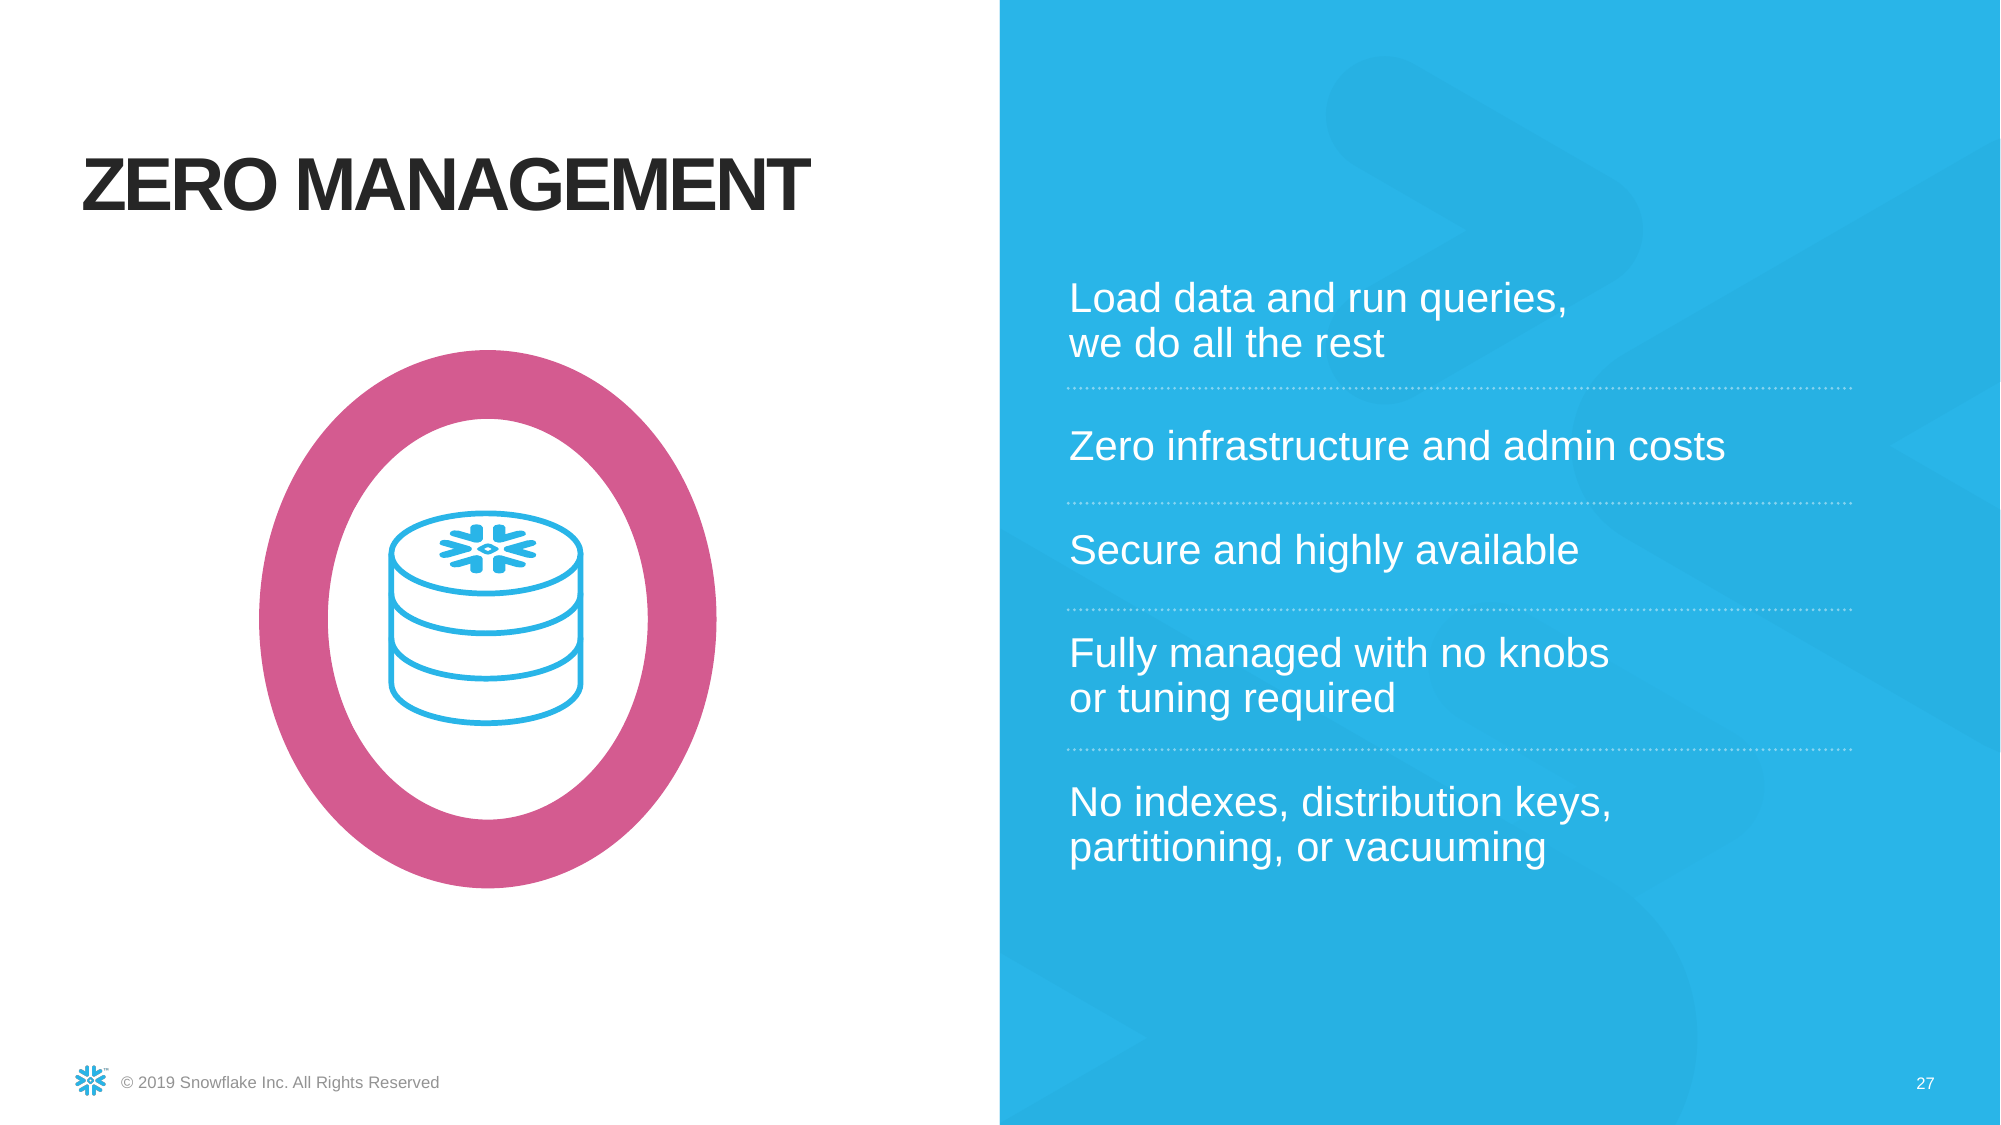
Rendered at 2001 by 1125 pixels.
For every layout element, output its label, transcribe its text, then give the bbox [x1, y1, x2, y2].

list Load data and run queries, we do all the rest Zero infrastructure and admin costs Secure and highly available Fully managed with no knobs or tuning required No indexes, distribution keys, partitioning, or vacuuming [1054, 268, 1940, 991]
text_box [1068, 388, 1857, 750]
text_box [348, 463, 625, 776]
slide_number 39 [352, 466, 622, 564]
list Zero management [66, 84, 937, 235]
picture [74, 1064, 110, 1097]
text_box [293, 384, 683, 854]
slide_number 27 [1893, 1065, 1950, 1101]
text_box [391, 513, 581, 724]
